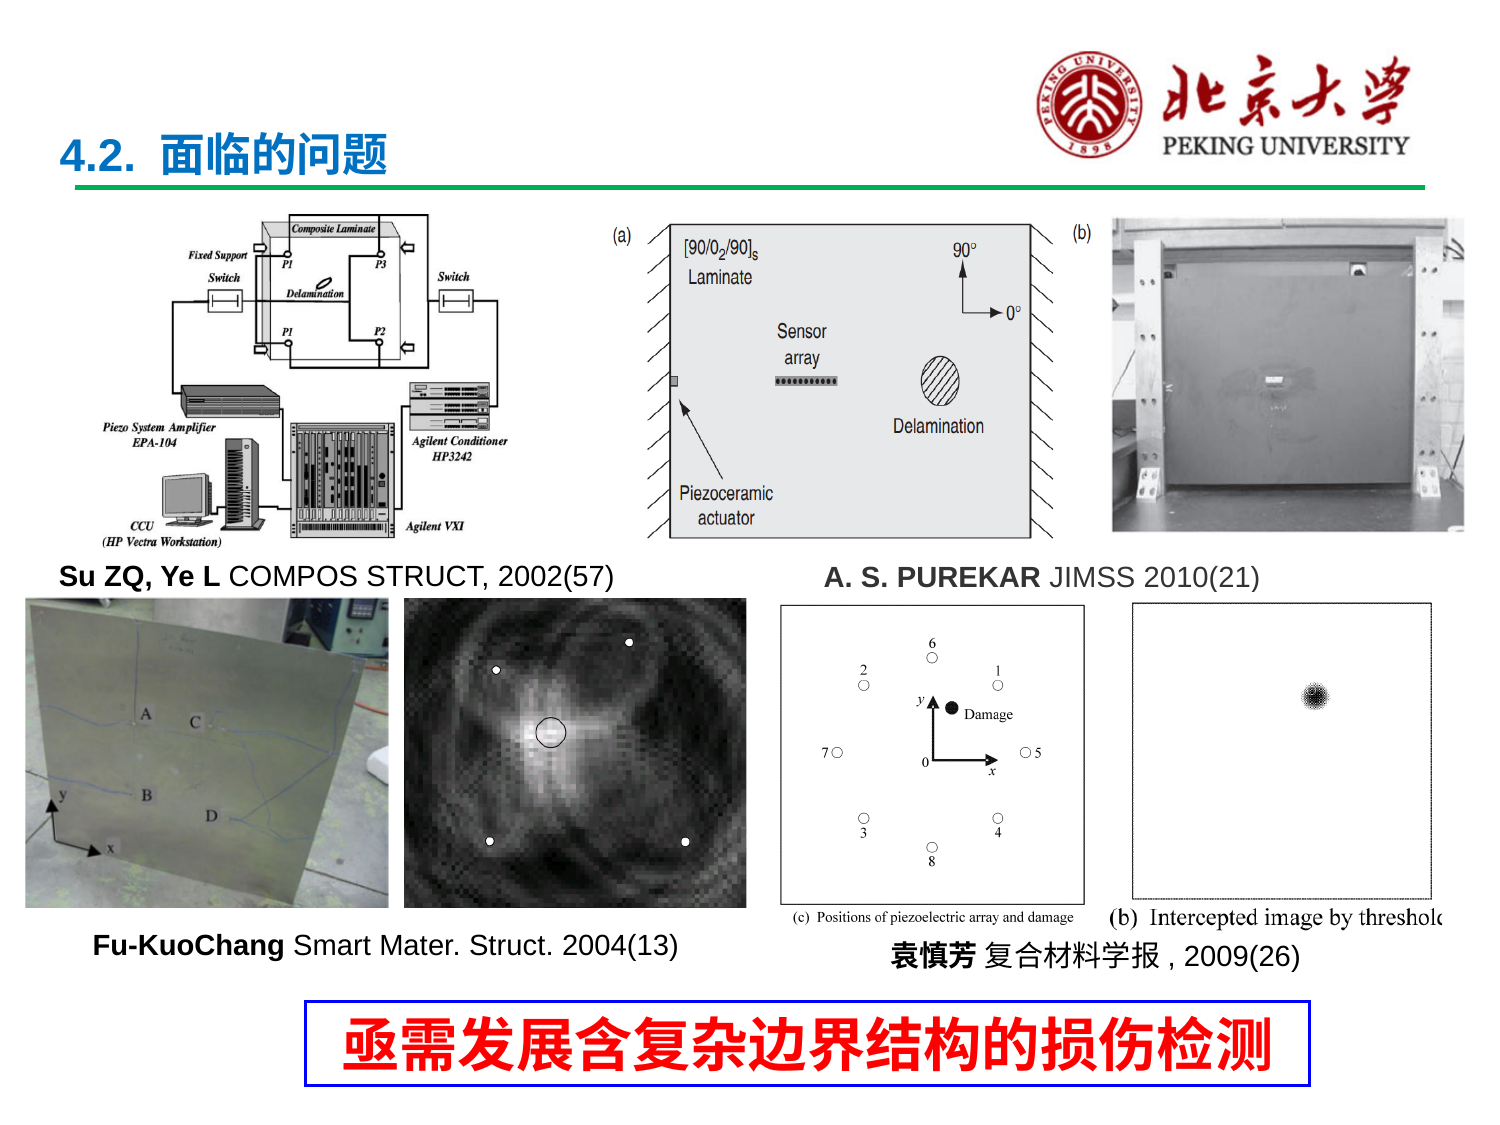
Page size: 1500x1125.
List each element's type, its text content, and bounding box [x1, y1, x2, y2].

picture [403, 598, 747, 908]
picture [88, 207, 509, 554]
picture [25, 595, 395, 908]
text_box 亟需发展含复杂边界结构的损伤检测 [305, 1001, 1310, 1086]
text_box A. S. PUREKAR JIMSS 2010(21) [808, 559, 1276, 600]
text_box Su ZQ, Ye L COMPOS STRUCT, 2002(57) [43, 550, 630, 599]
picture [1022, 39, 1425, 167]
text_box Fu-KuoChang Smart Mater. Struct. 2004(13) [77, 919, 695, 969]
text_box 袁慎芳 复合材料学报, 2009(26) [875, 939, 1316, 980]
picture [596, 207, 1495, 551]
picture [1098, 591, 1443, 942]
picture [773, 600, 1093, 932]
title 4.2. 面临的问题 [44, 101, 1395, 244]
